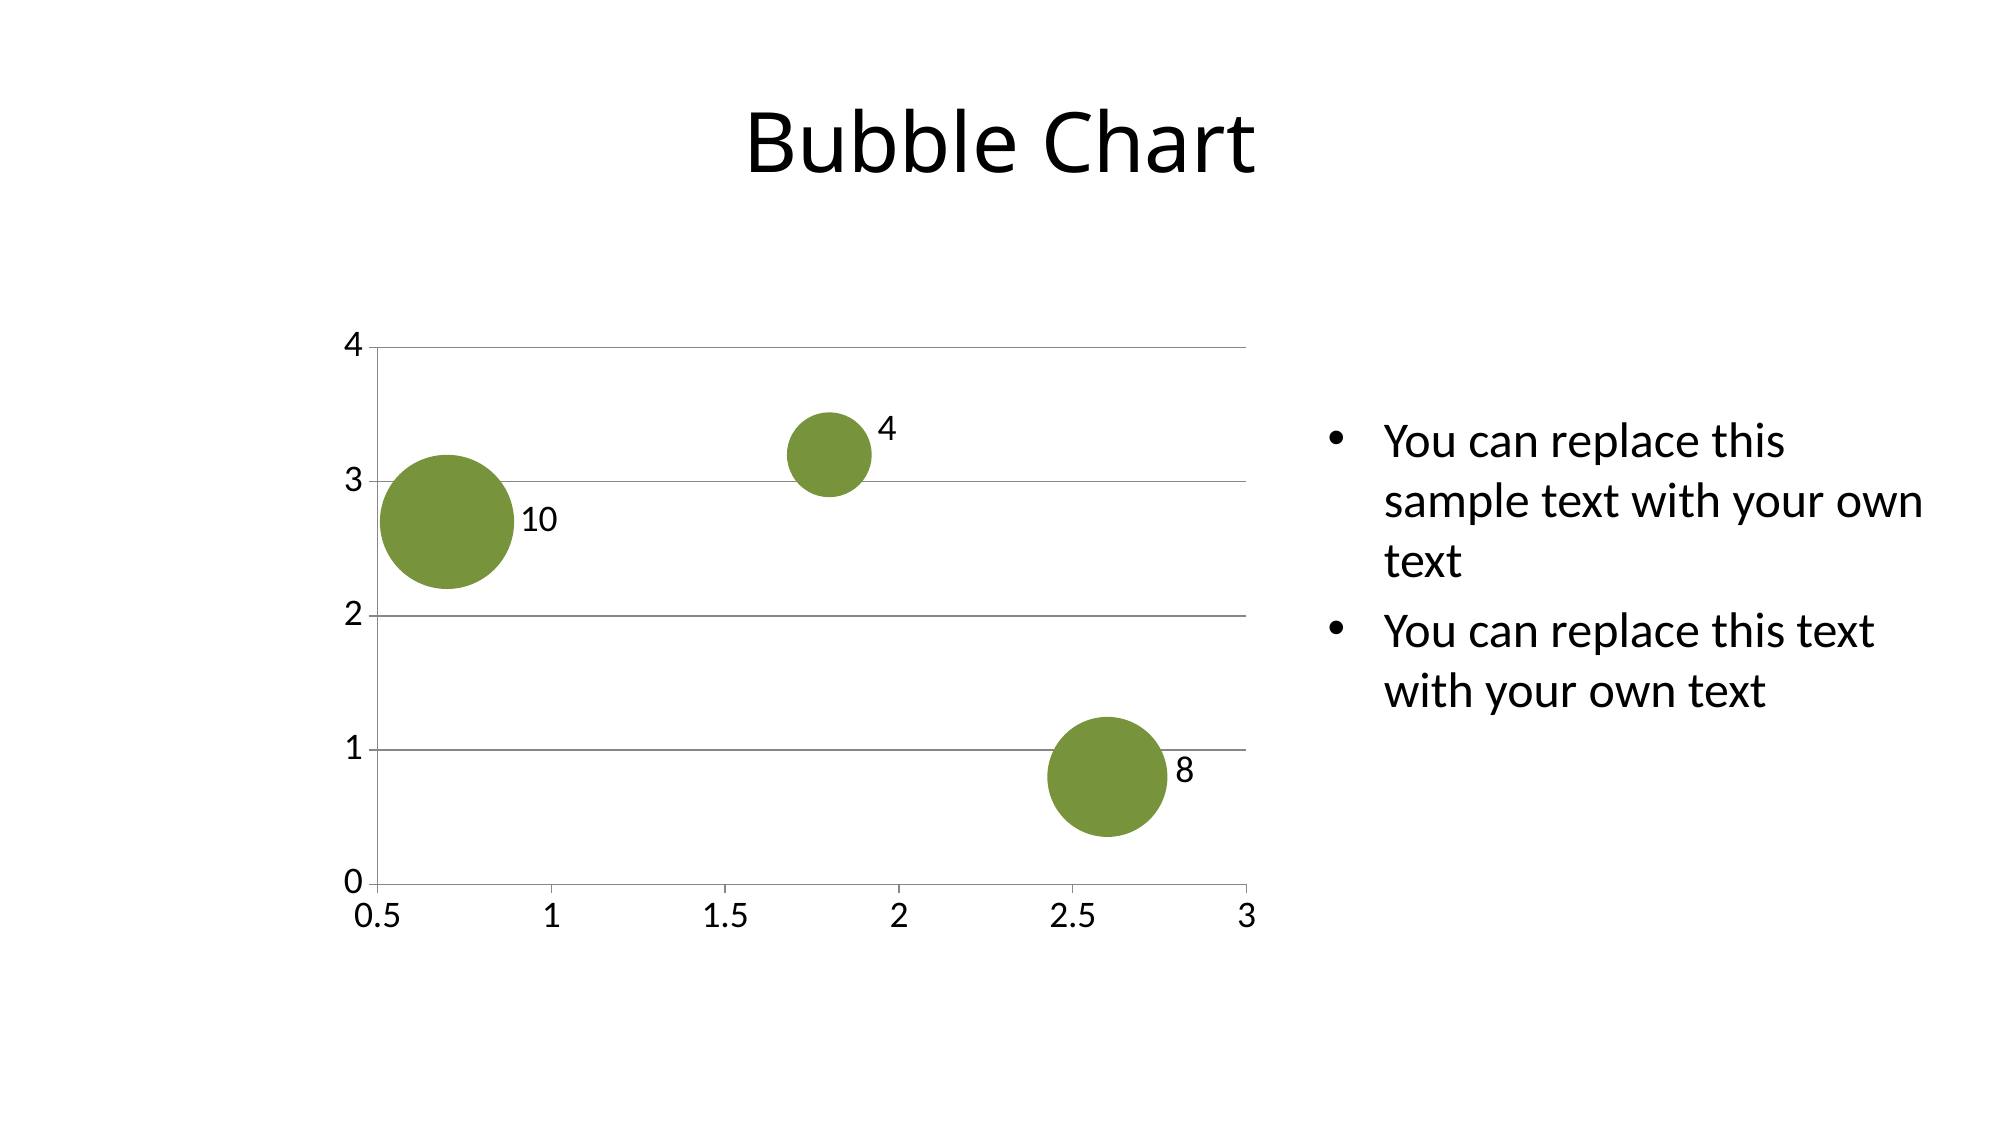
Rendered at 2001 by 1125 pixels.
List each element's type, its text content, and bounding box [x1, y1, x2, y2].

title Bubble Chart [99, 45, 1900, 233]
chart [324, 315, 1276, 950]
list You can replace this sample text with your own text You can replace this text with your own text [1312, 399, 1949, 813]
